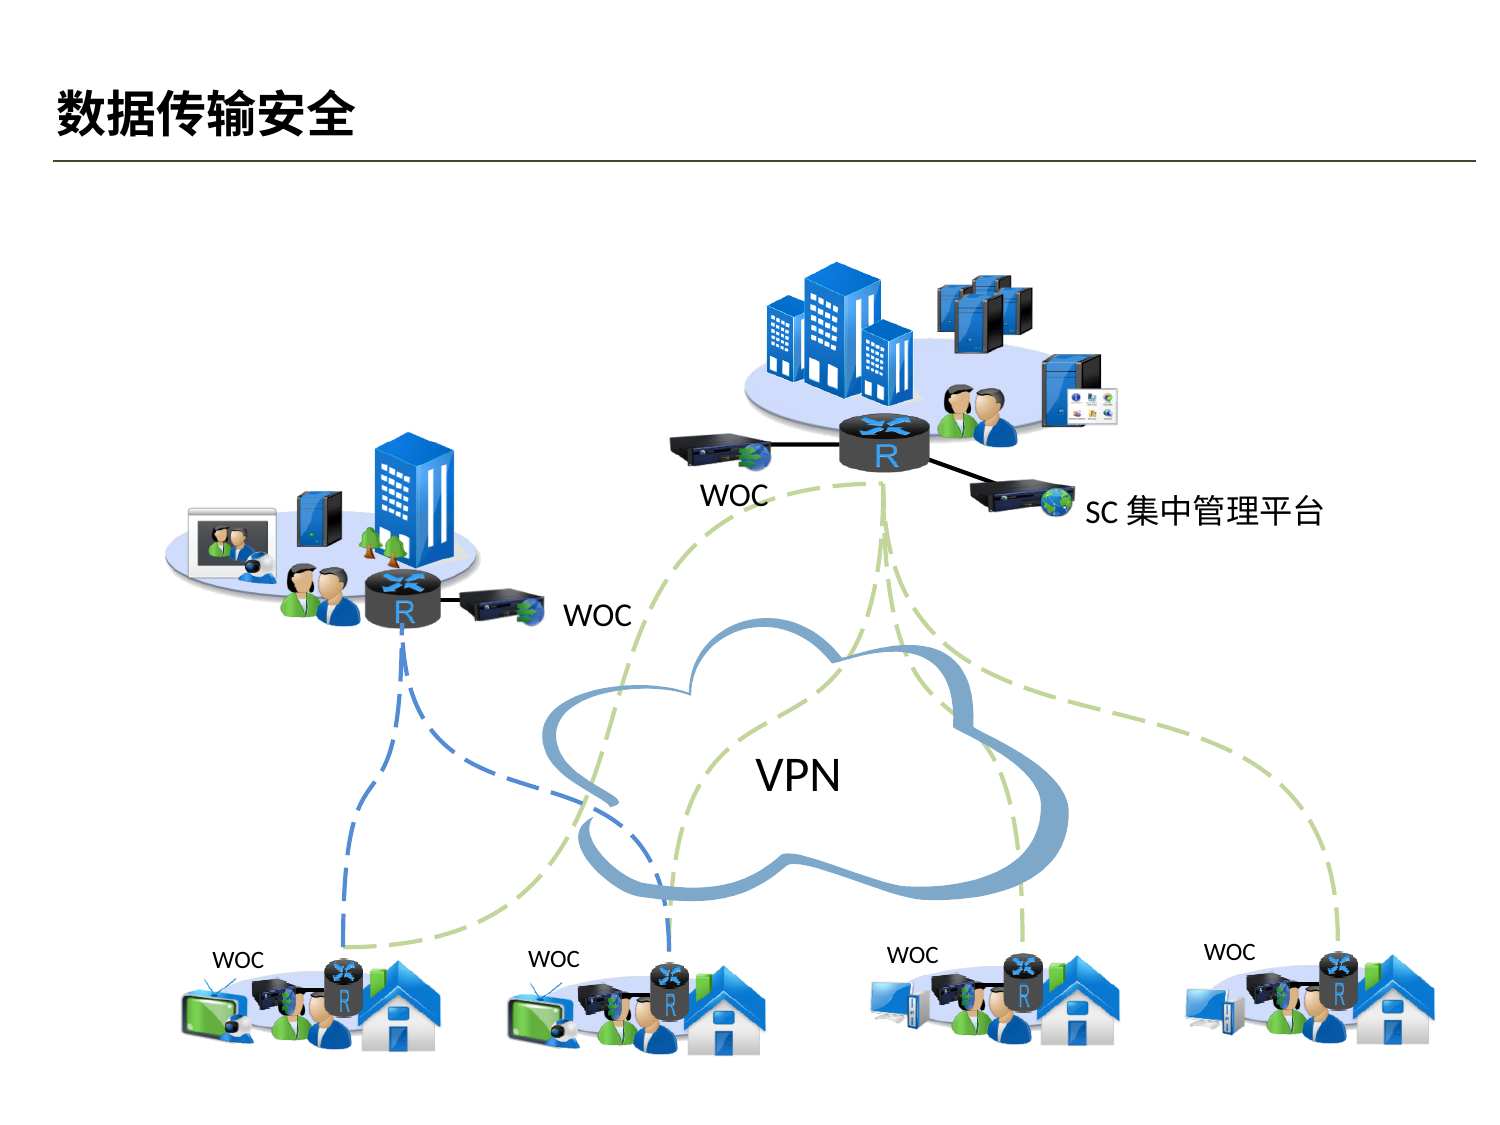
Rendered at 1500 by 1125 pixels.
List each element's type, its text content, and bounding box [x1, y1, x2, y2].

title 数据传输安全 [41, 42, 1392, 183]
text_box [159, 255, 1446, 1059]
